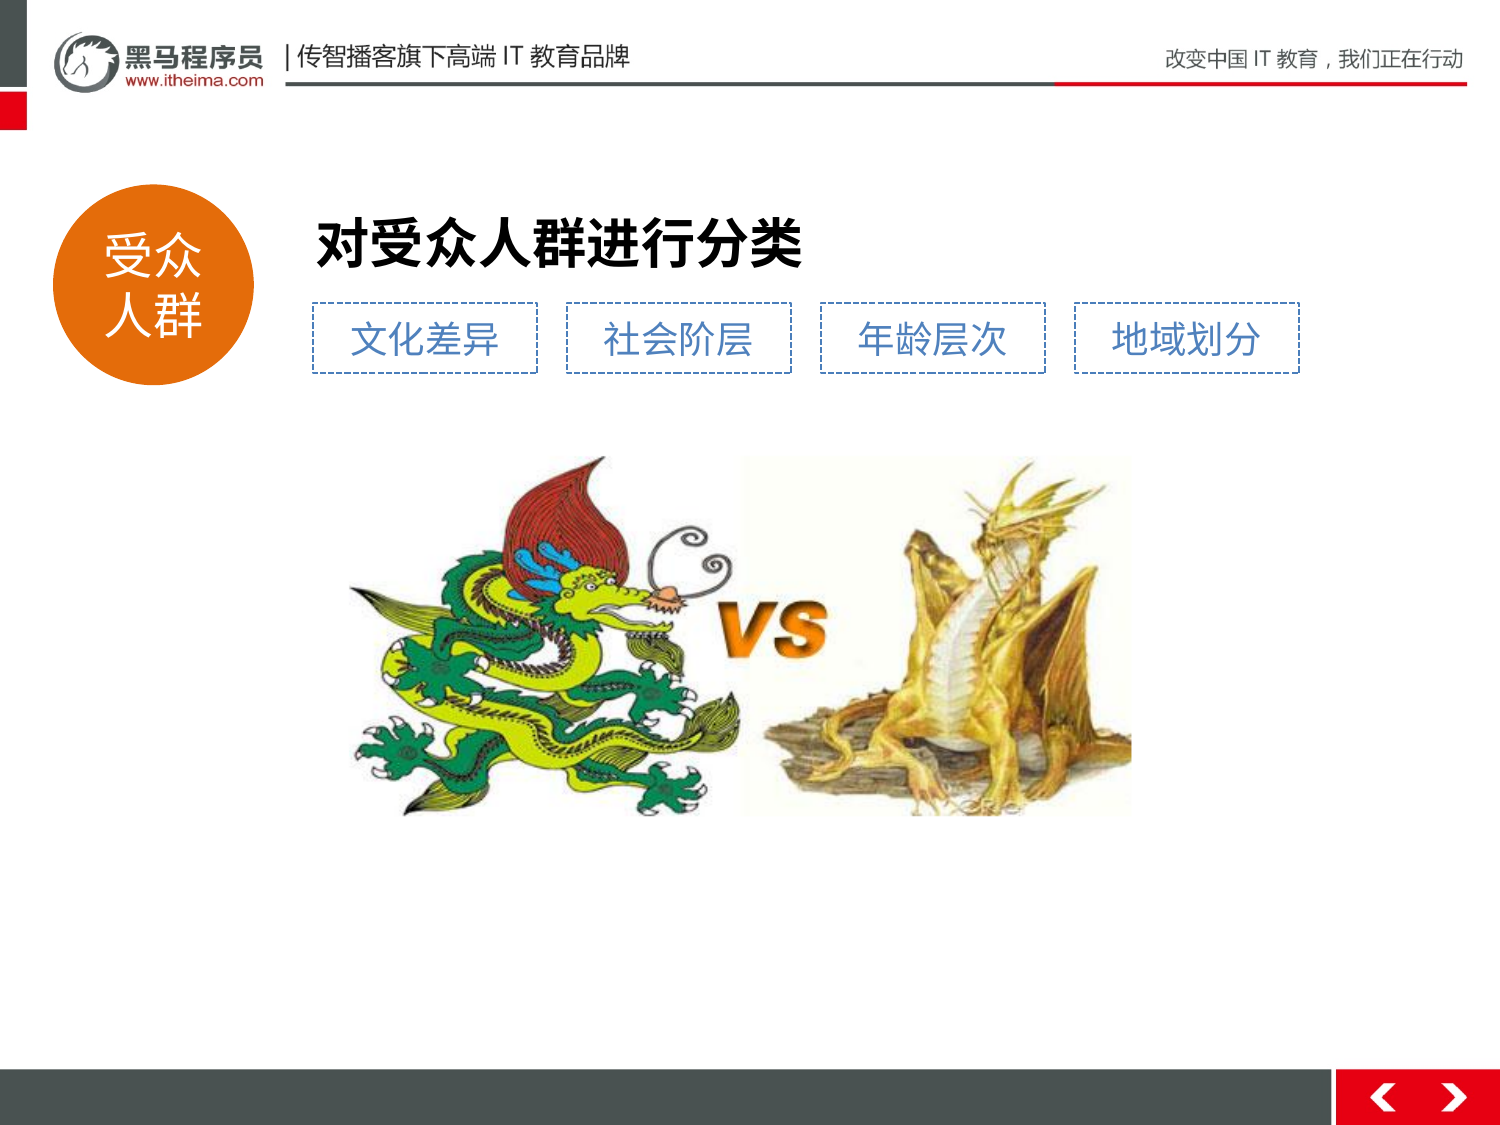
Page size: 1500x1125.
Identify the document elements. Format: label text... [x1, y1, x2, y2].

picture [0, 0, 1500, 1125]
text_box 社会阶层 [566, 302, 792, 374]
text_box 年龄层次 [820, 302, 1046, 374]
text_box 地域划分 [1074, 302, 1300, 374]
text_box 受众人群 [52, 183, 255, 386]
text_box 对受众人群进行分类 [301, 201, 1412, 282]
text_box 文化差异 [312, 302, 538, 374]
